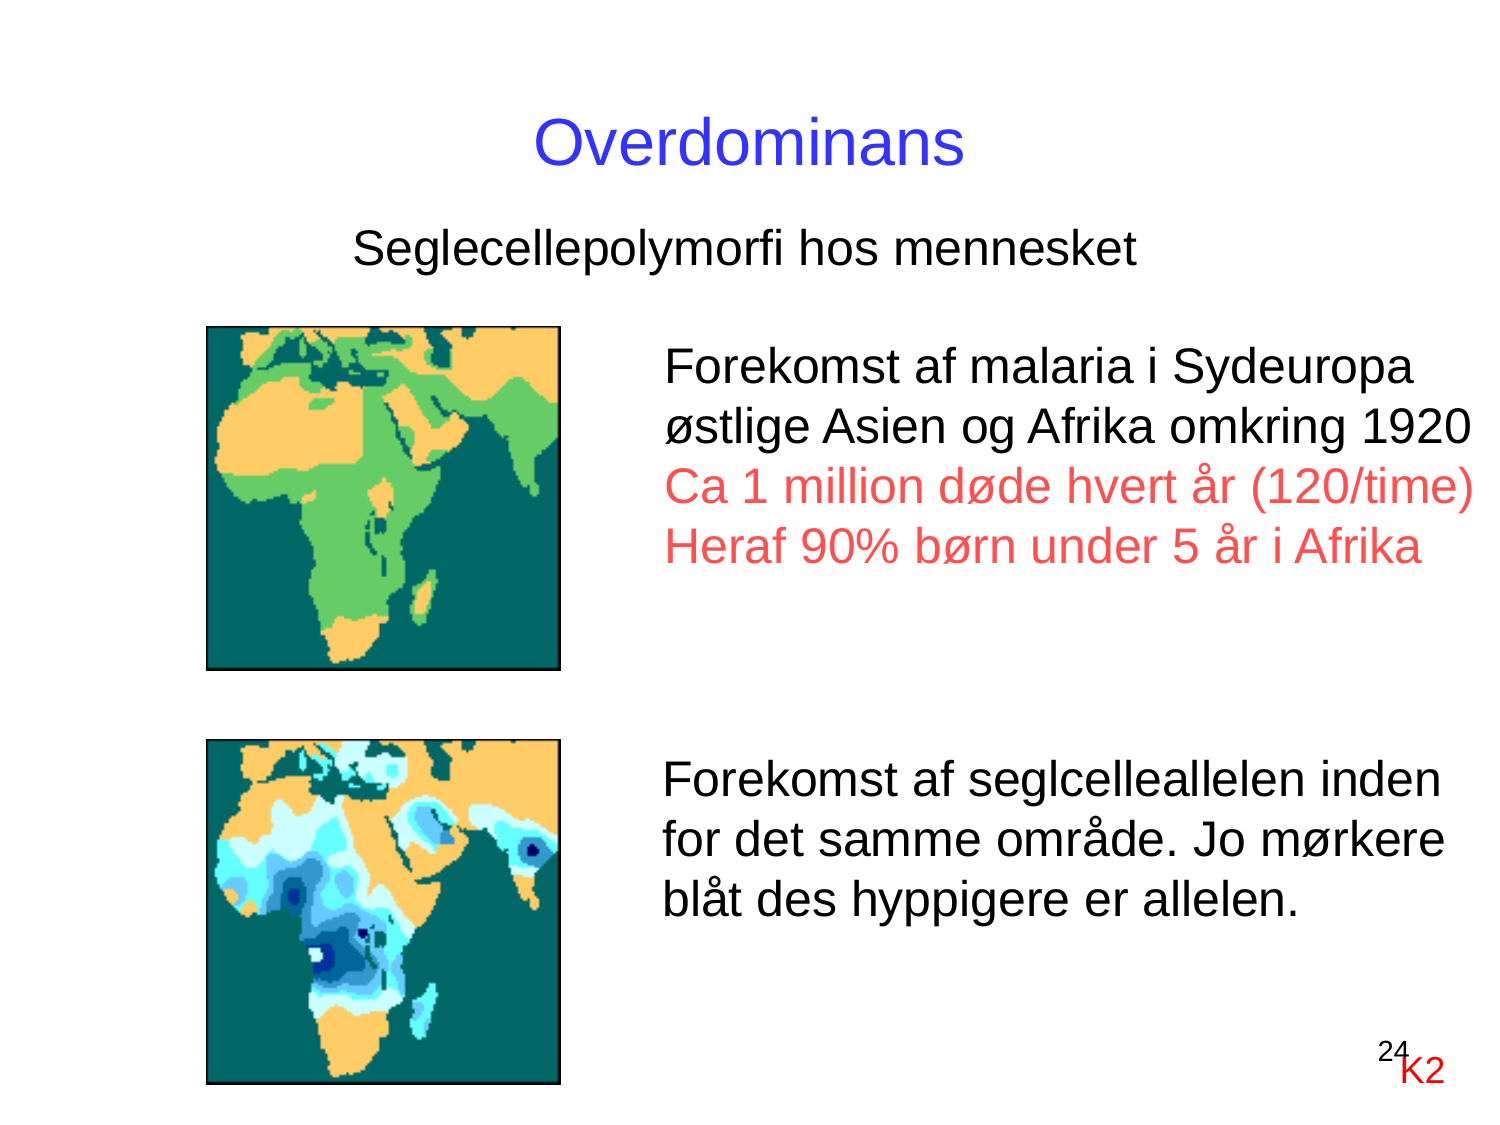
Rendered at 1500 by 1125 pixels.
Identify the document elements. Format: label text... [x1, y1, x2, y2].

picture [206, 739, 561, 1085]
text_box Forekomst af malaria i Sydeuropa østlige Asien og Afrika omkring 1920 Ca 1 million døde hvert år (120/time) Heraf 90% børn under 5 år i Afrika [649, 326, 1491, 581]
text_box Forekomst af seglcelleallelen inden for det samme område. Jo mørkere blåt des hyppigere er allelen. [647, 739, 1472, 935]
text_box Seglecellepolymorfi hos mennesket [337, 207, 1153, 283]
picture [206, 325, 561, 672]
text_box K2 [1384, 1038, 1461, 1098]
slide_number 24 [1074, 1024, 1426, 1103]
title Overdominans [75, 45, 1425, 233]
